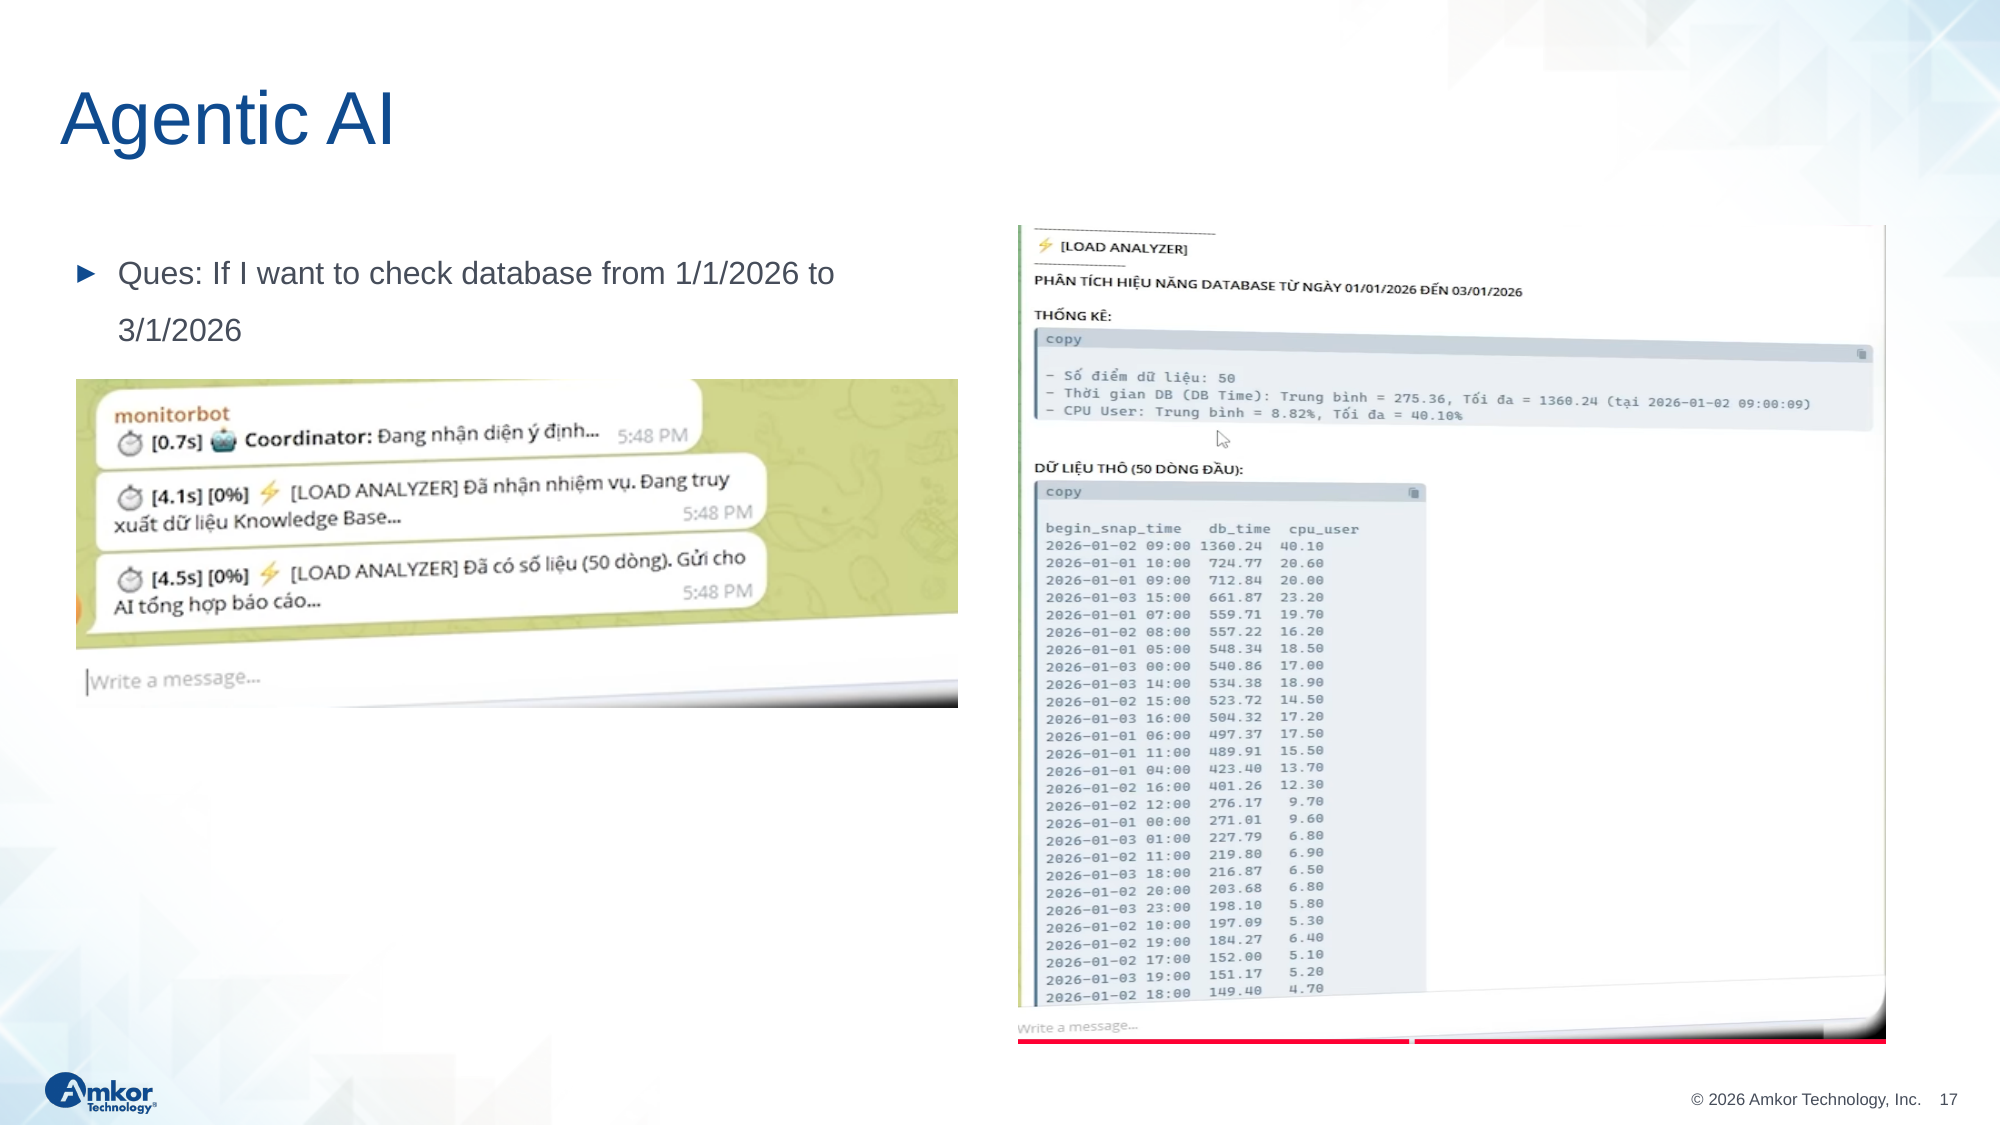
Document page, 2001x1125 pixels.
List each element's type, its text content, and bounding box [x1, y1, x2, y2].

title Agentic AI [45, 37, 1958, 203]
picture [1018, 225, 1887, 1045]
text_box Ques: If I want to check database from 1/1/2026 to 3/1/2026 [62, 225, 930, 357]
picture [45, 1072, 157, 1114]
picture [76, 379, 959, 709]
